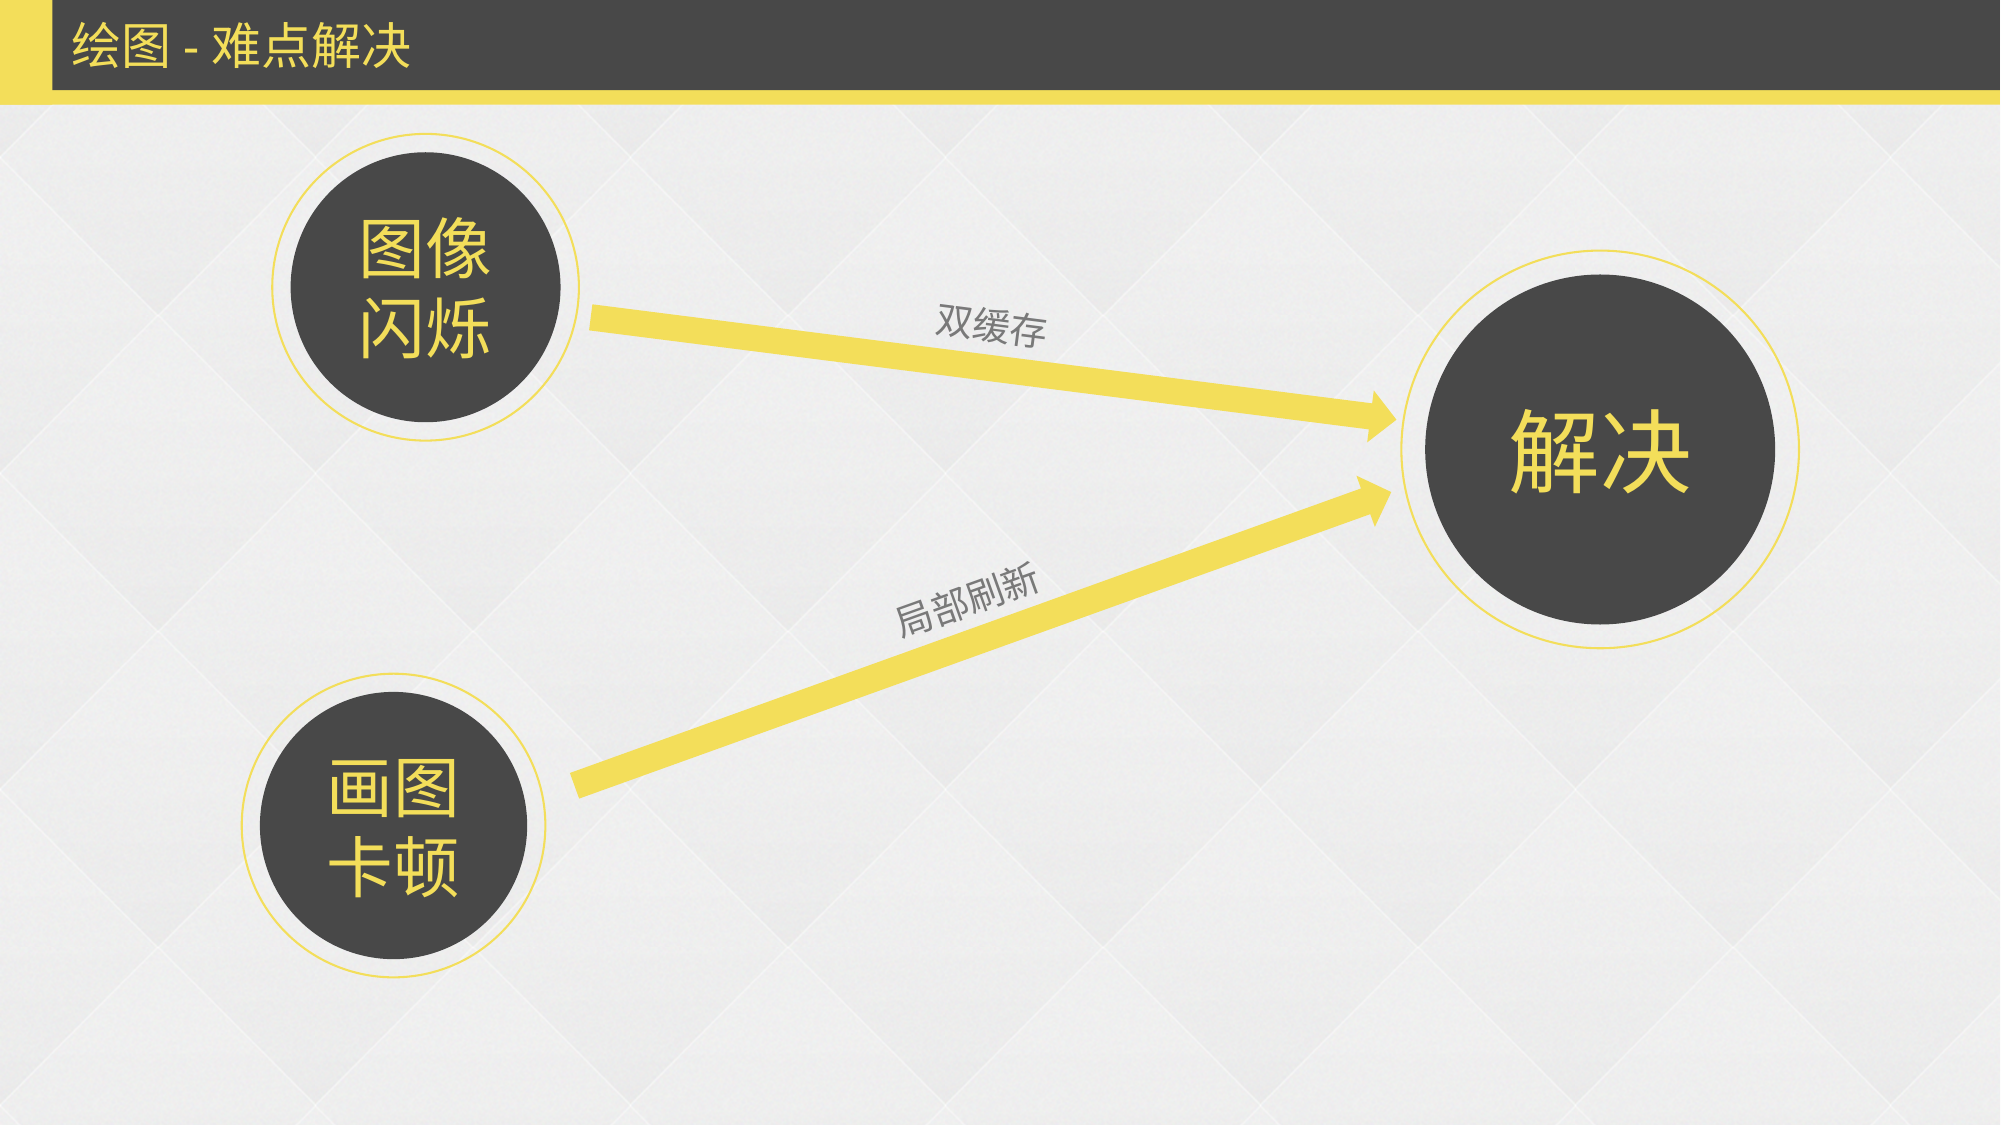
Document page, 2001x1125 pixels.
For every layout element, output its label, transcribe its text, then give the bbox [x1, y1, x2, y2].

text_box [272, 133, 579, 441]
text_box [53, 0, 2000, 91]
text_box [541, 567, 1410, 668]
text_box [1401, 250, 1799, 649]
picture [0, 0, 2001, 1125]
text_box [590, 295, 1403, 395]
text_box [53, 91, 2000, 106]
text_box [241, 673, 546, 978]
text_box 绘图-难点解决 [29, 7, 455, 82]
text_box [0, 0, 53, 106]
